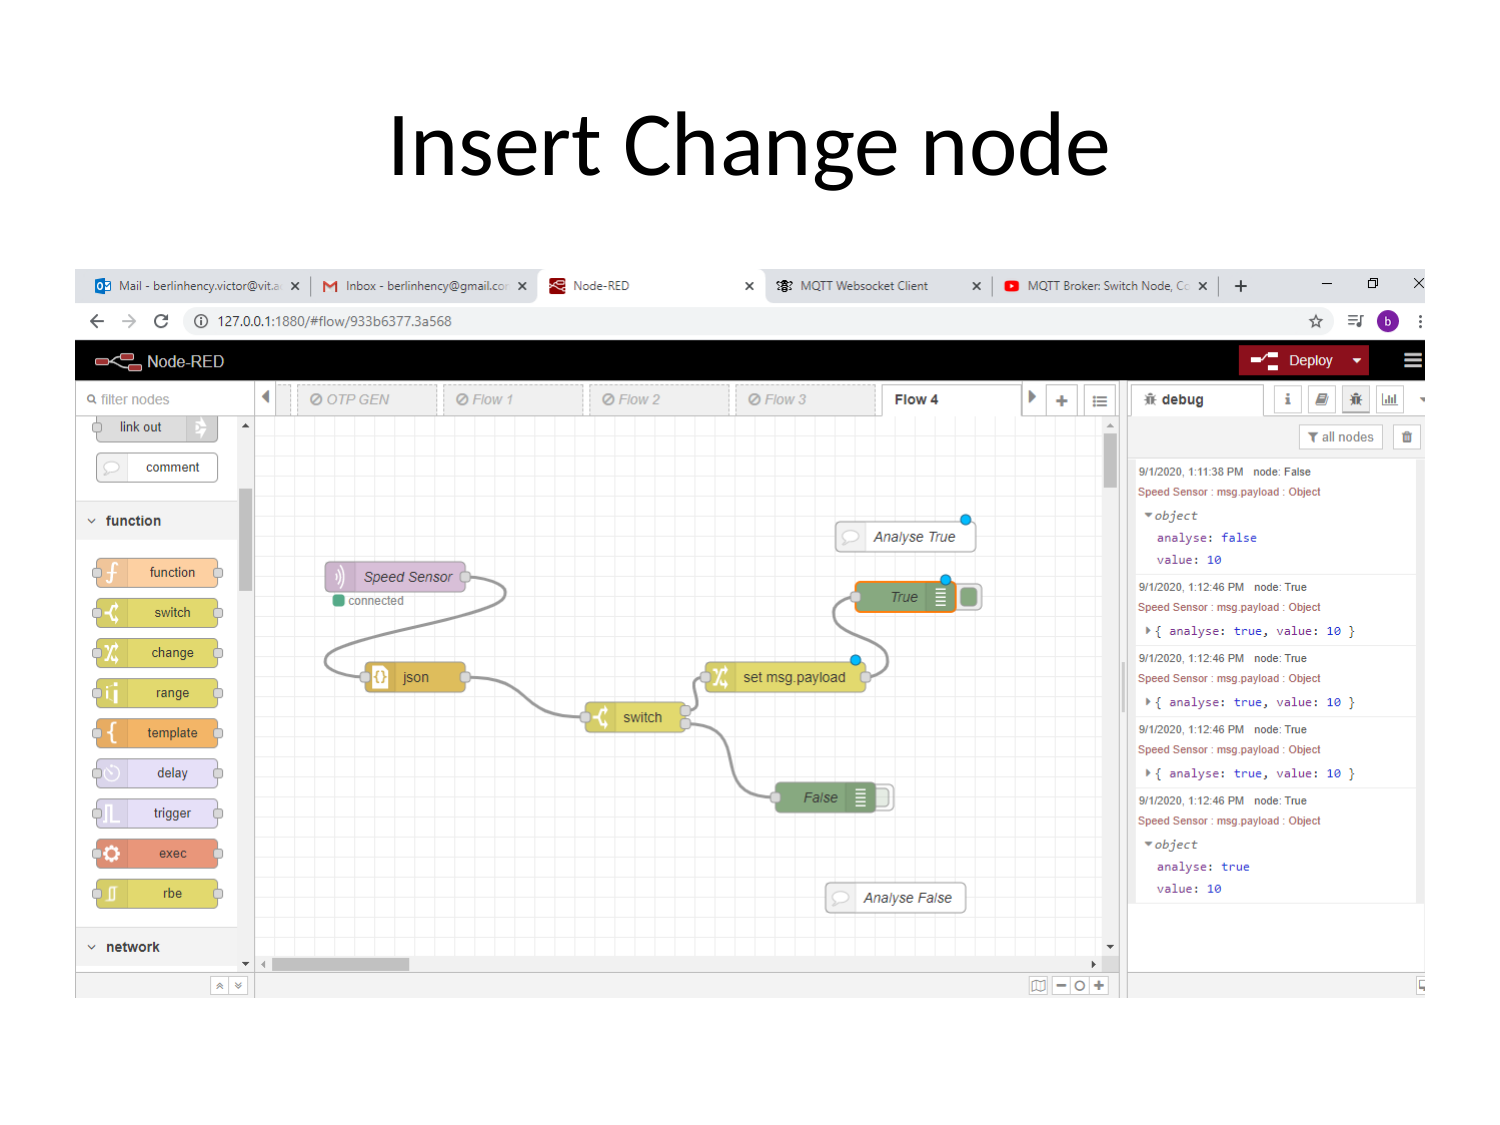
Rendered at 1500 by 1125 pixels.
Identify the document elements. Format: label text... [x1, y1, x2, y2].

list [74, 269, 1426, 998]
title Insert Change node [75, 45, 1425, 233]
